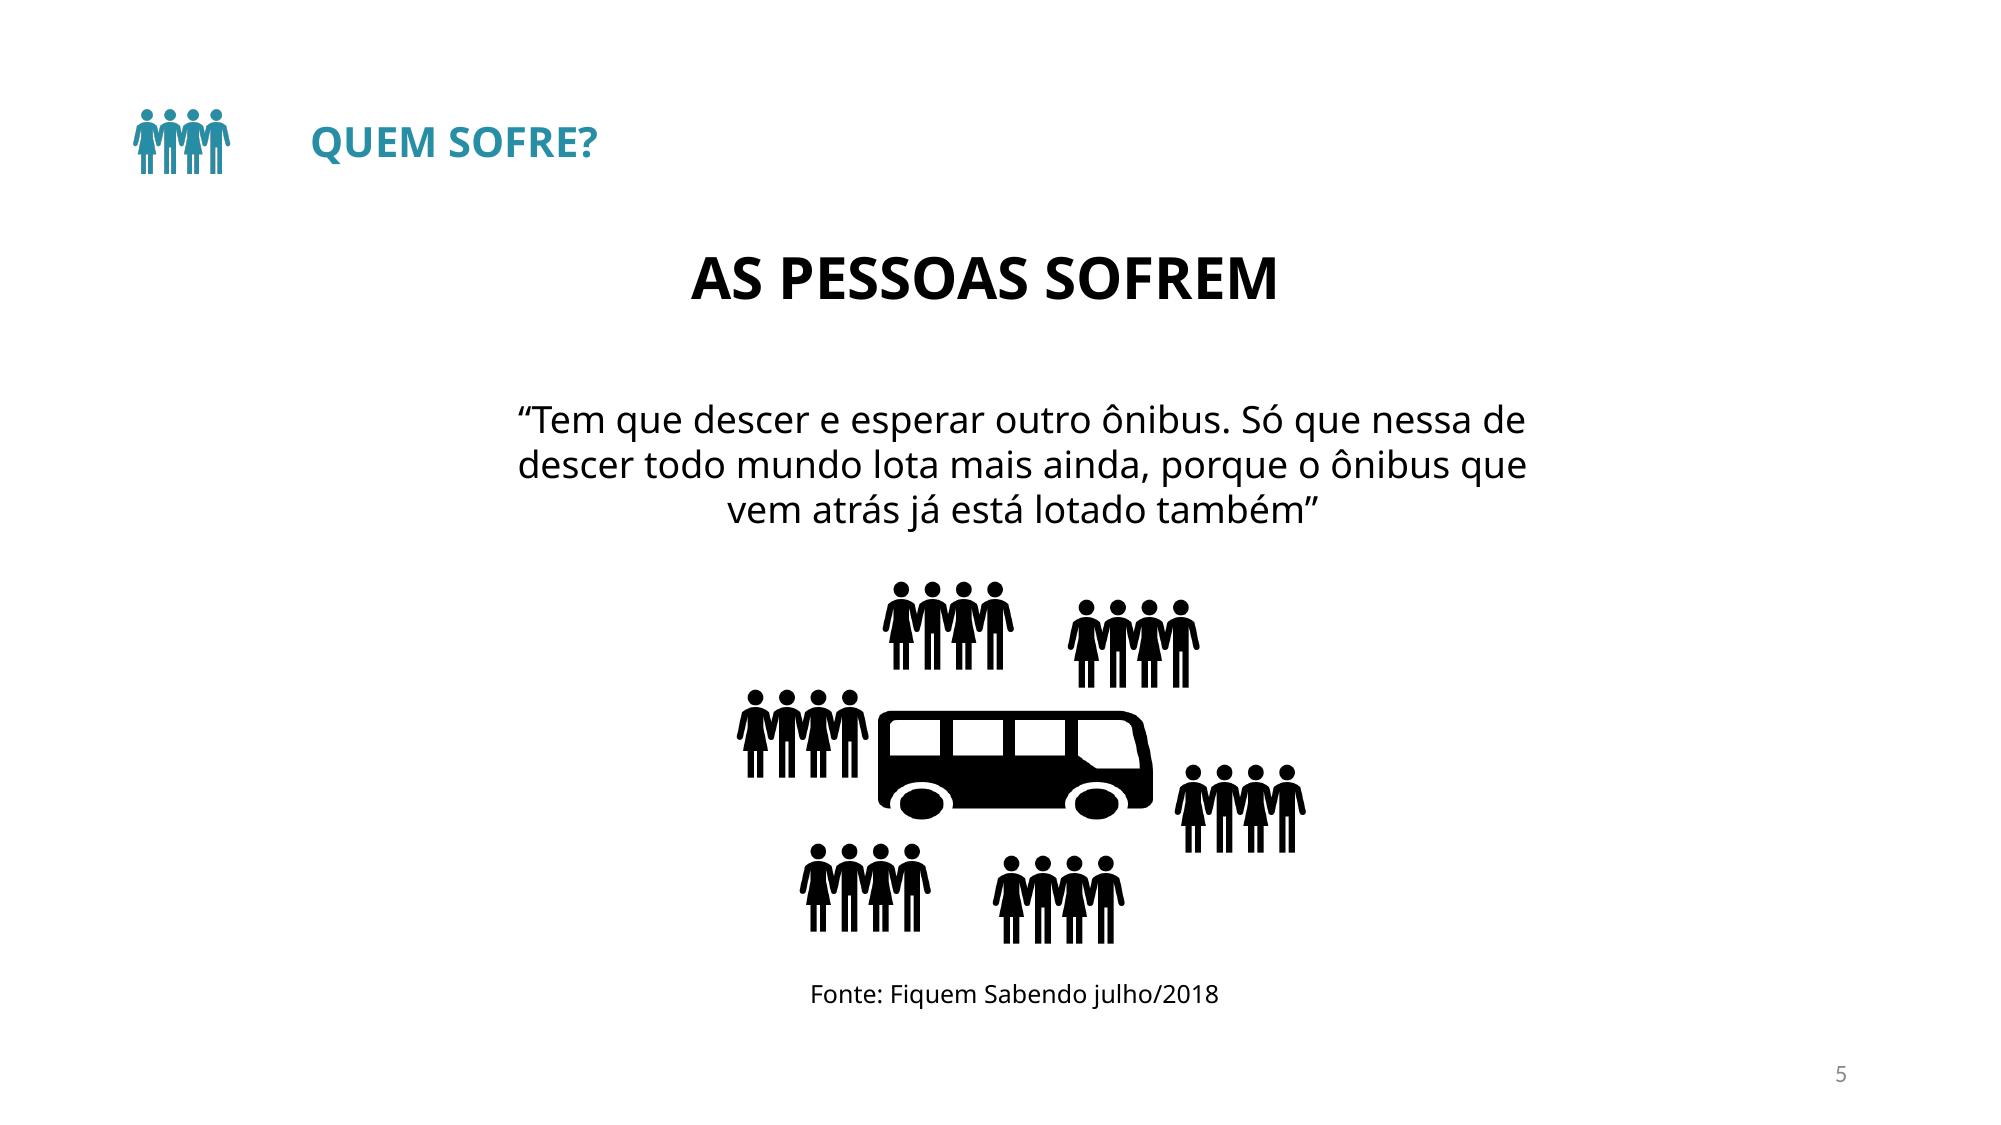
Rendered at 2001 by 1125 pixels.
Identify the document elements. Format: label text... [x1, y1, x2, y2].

picture [126, 86, 237, 197]
picture [727, 550, 1315, 975]
text_box AS PESSOAS SOFREM [676, 234, 1489, 319]
text_box Fonte: Fiquem Sabendo julho/2018 [776, 970, 1254, 1016]
slide_number 5 [1412, 1042, 1863, 1103]
text_box QUEM SOFRE? [295, 108, 614, 174]
text_box “Tem que descer e esperar outro ônibus. Só que nessa de descer todo mundo lota mais ainda, porque o ônibus que vem atrás já está lotado também” [491, 388, 1555, 539]
